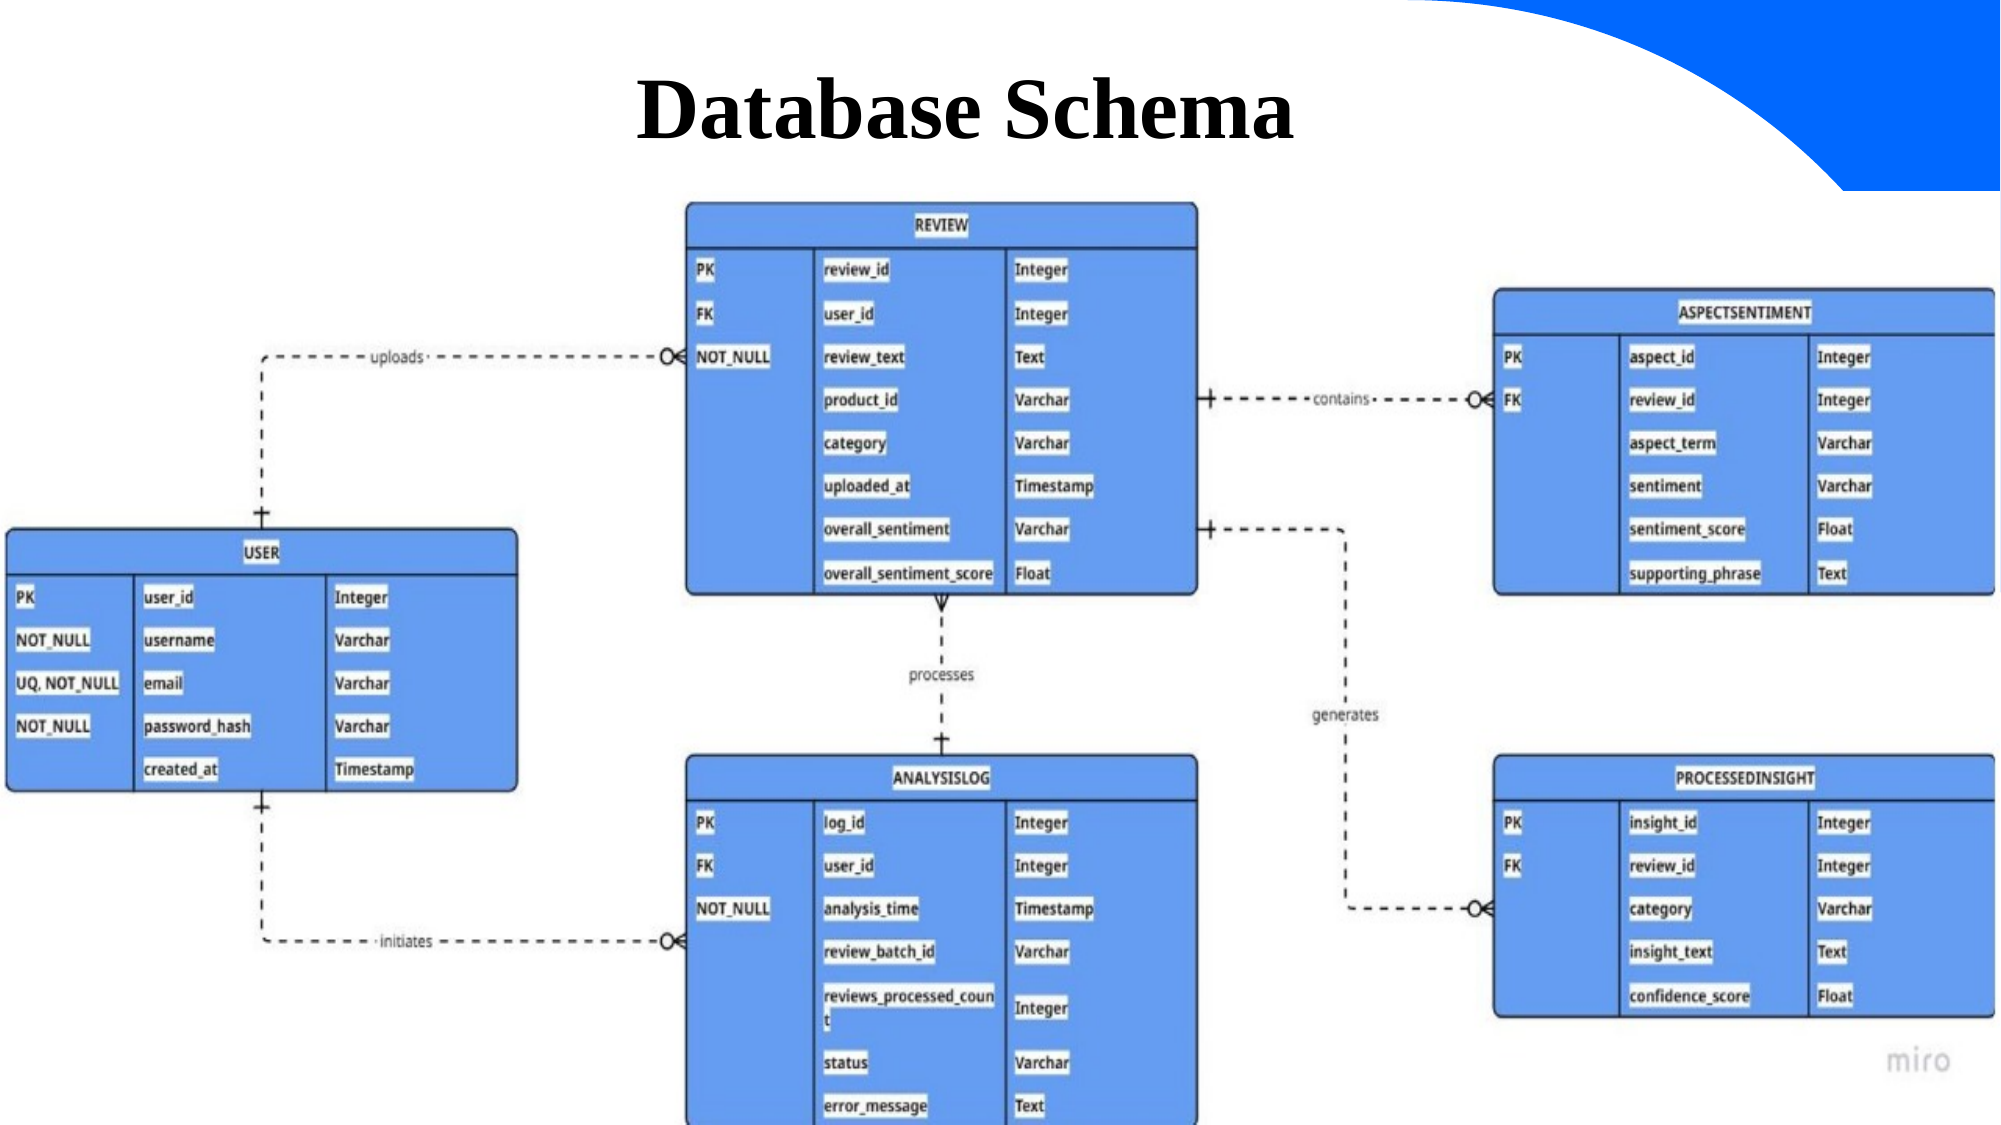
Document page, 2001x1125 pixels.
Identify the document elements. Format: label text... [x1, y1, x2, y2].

title Database Schema [69, 75, 1886, 163]
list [0, 191, 2000, 1125]
